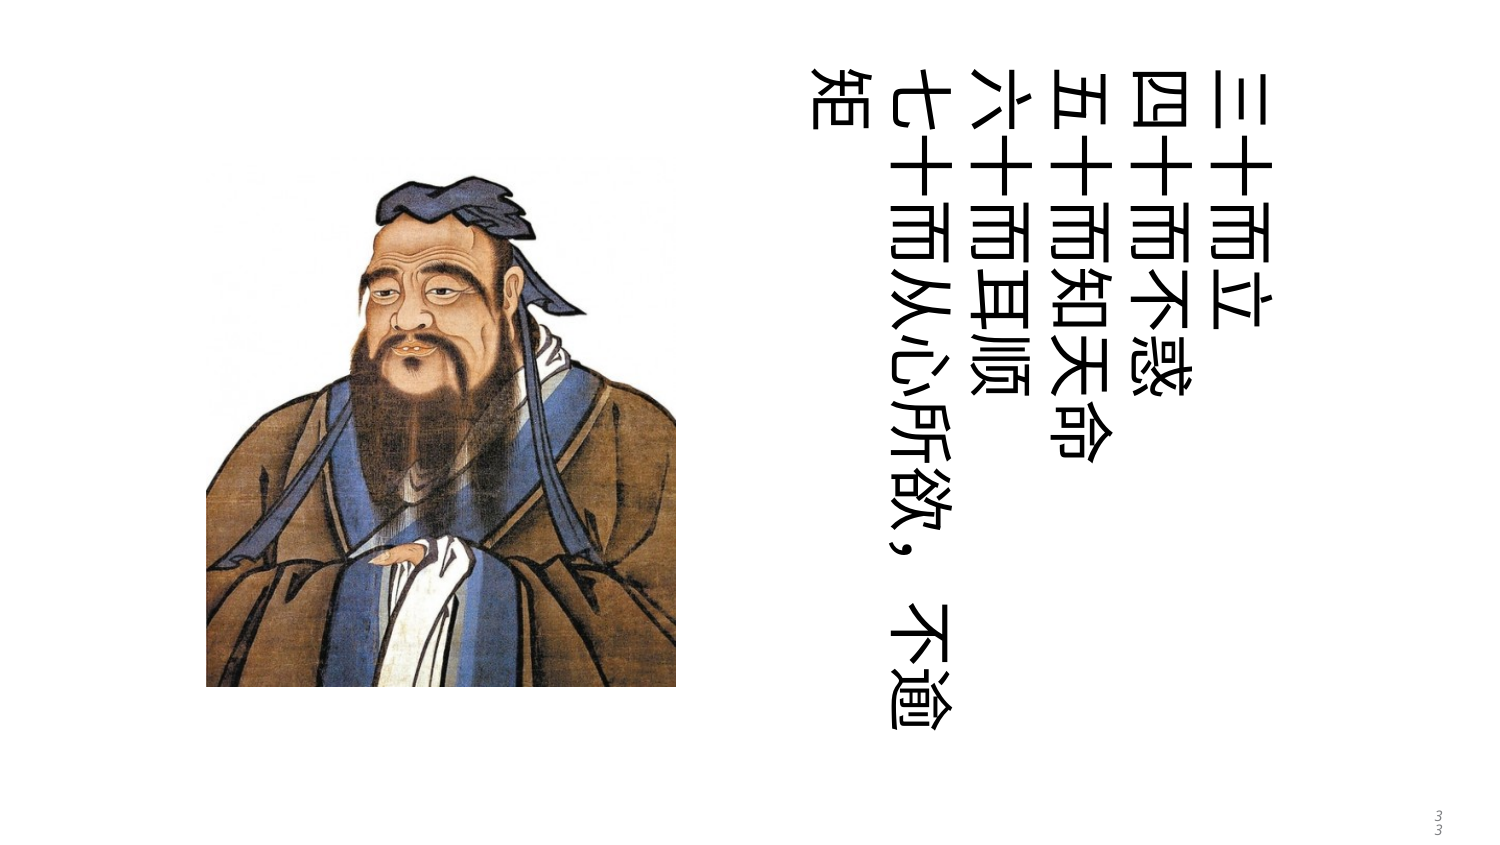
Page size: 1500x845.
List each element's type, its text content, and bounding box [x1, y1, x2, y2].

slide_number 33 [1425, 801, 1457, 827]
text_box 三十而立 四十而不惑 五十而知天命 六十而耳顺 七十而从心所欲，不逾矩 [856, 51, 1291, 803]
picture [206, 157, 676, 688]
